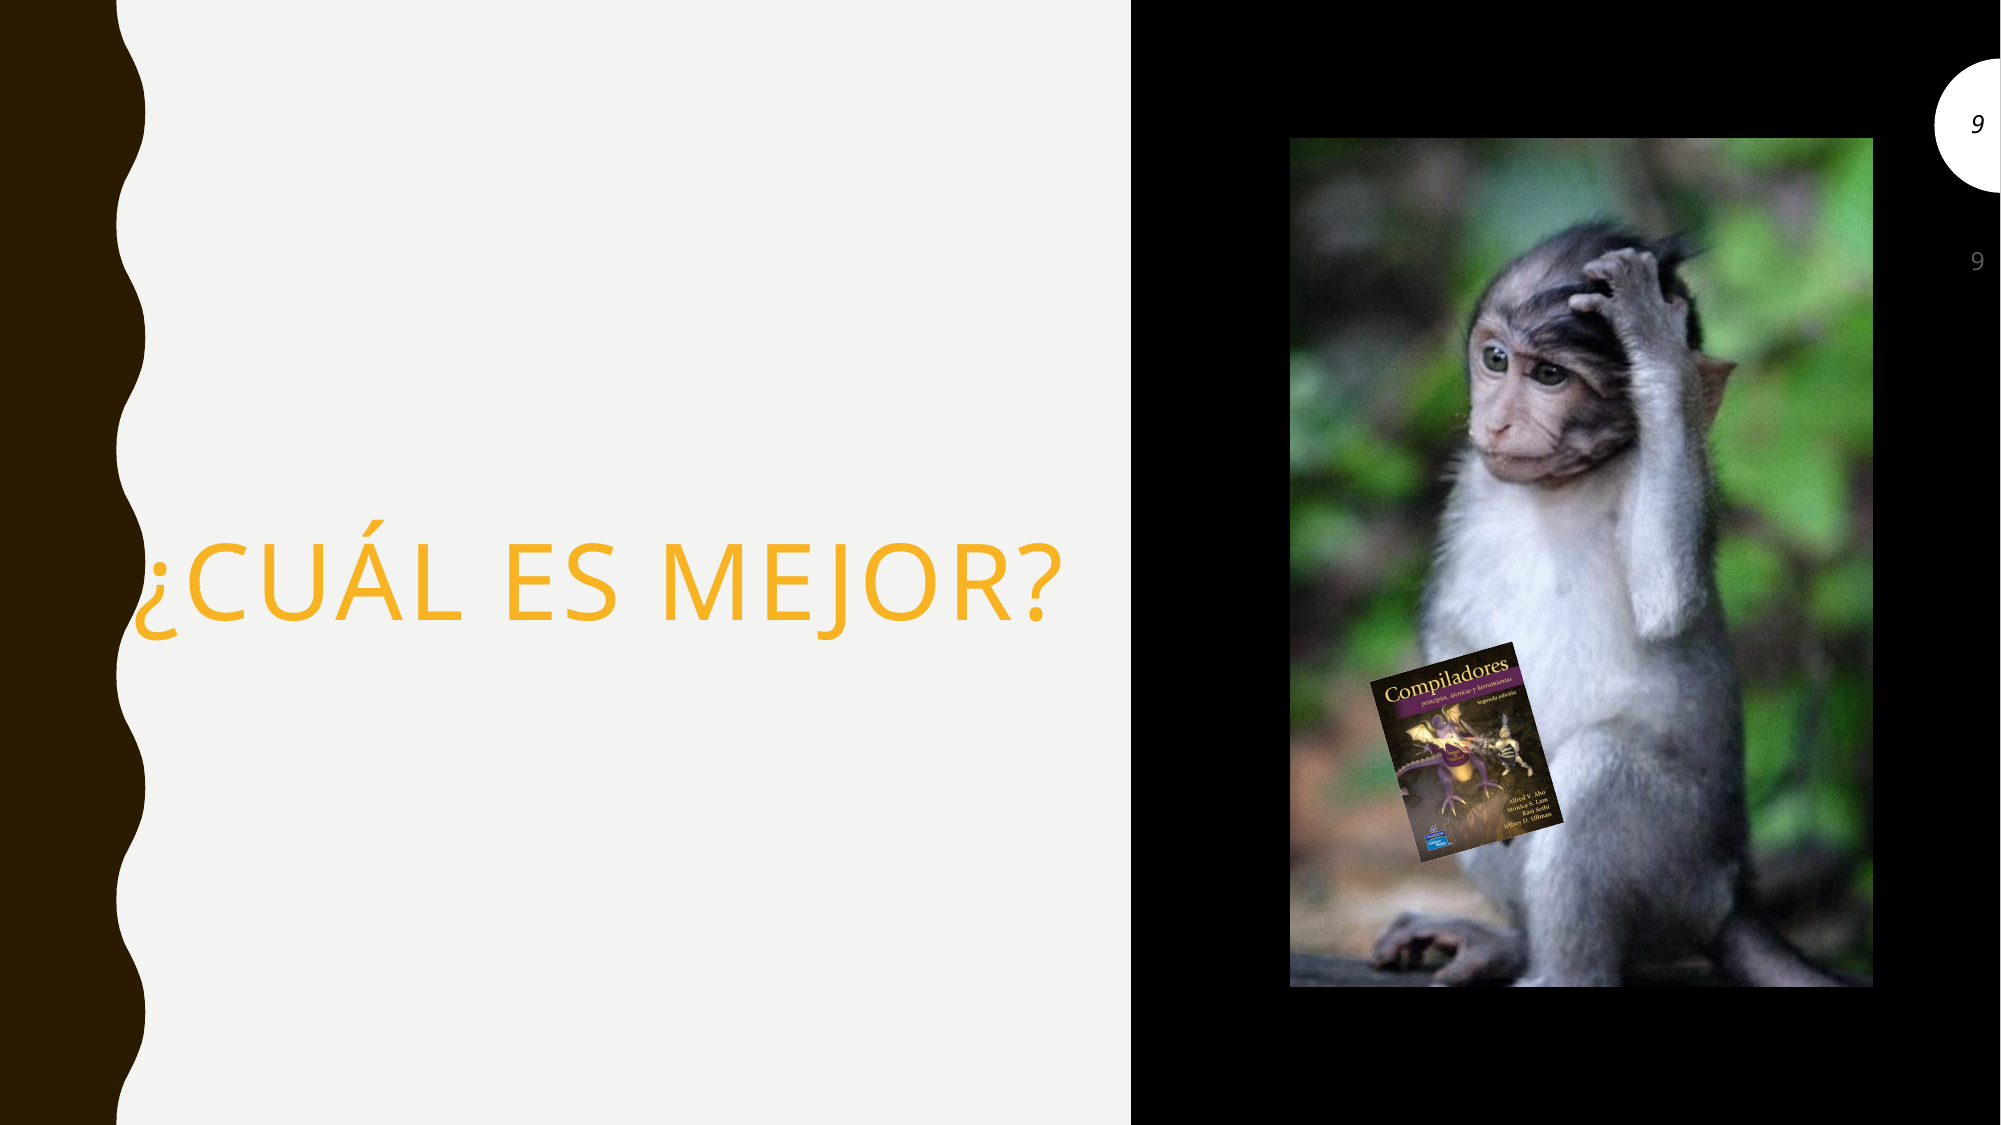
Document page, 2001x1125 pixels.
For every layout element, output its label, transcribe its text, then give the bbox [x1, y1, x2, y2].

picture [1290, 138, 1873, 987]
slide_number 9 [1933, 232, 2000, 293]
title ¿cuál es mejor? [116, 308, 1082, 863]
